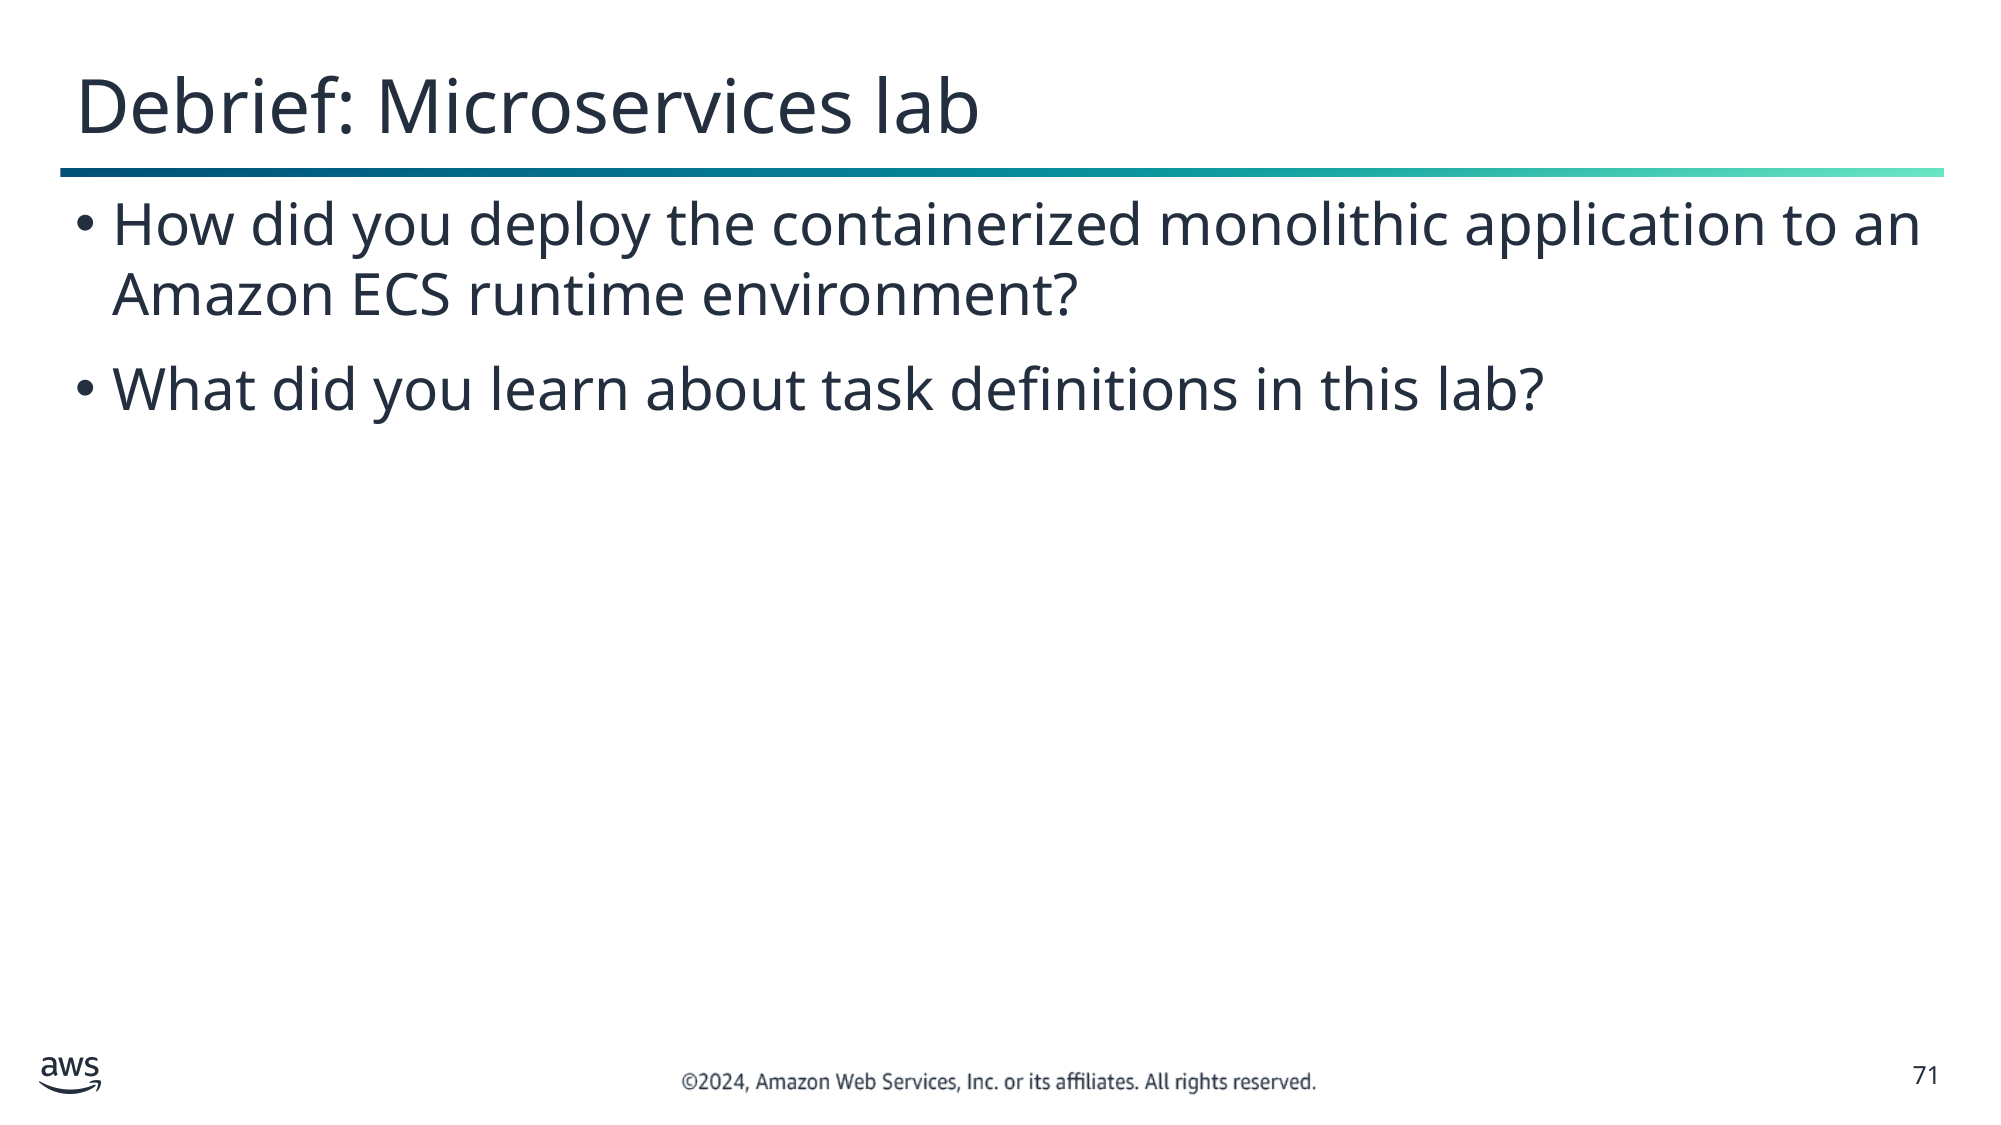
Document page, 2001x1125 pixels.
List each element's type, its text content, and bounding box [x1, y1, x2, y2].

title Debrief: Microservices lab [60, 49, 1941, 170]
slide_number ‹#› [1861, 1057, 1941, 1095]
picture [39, 1057, 101, 1094]
picture [621, 1061, 1378, 1105]
picture [681, 168, 1944, 177]
list How did you deploy the containerized monolithic application to an Amazon ECS runtime environment? What did you learn about task definitions in this lab? [60, 179, 1941, 1055]
